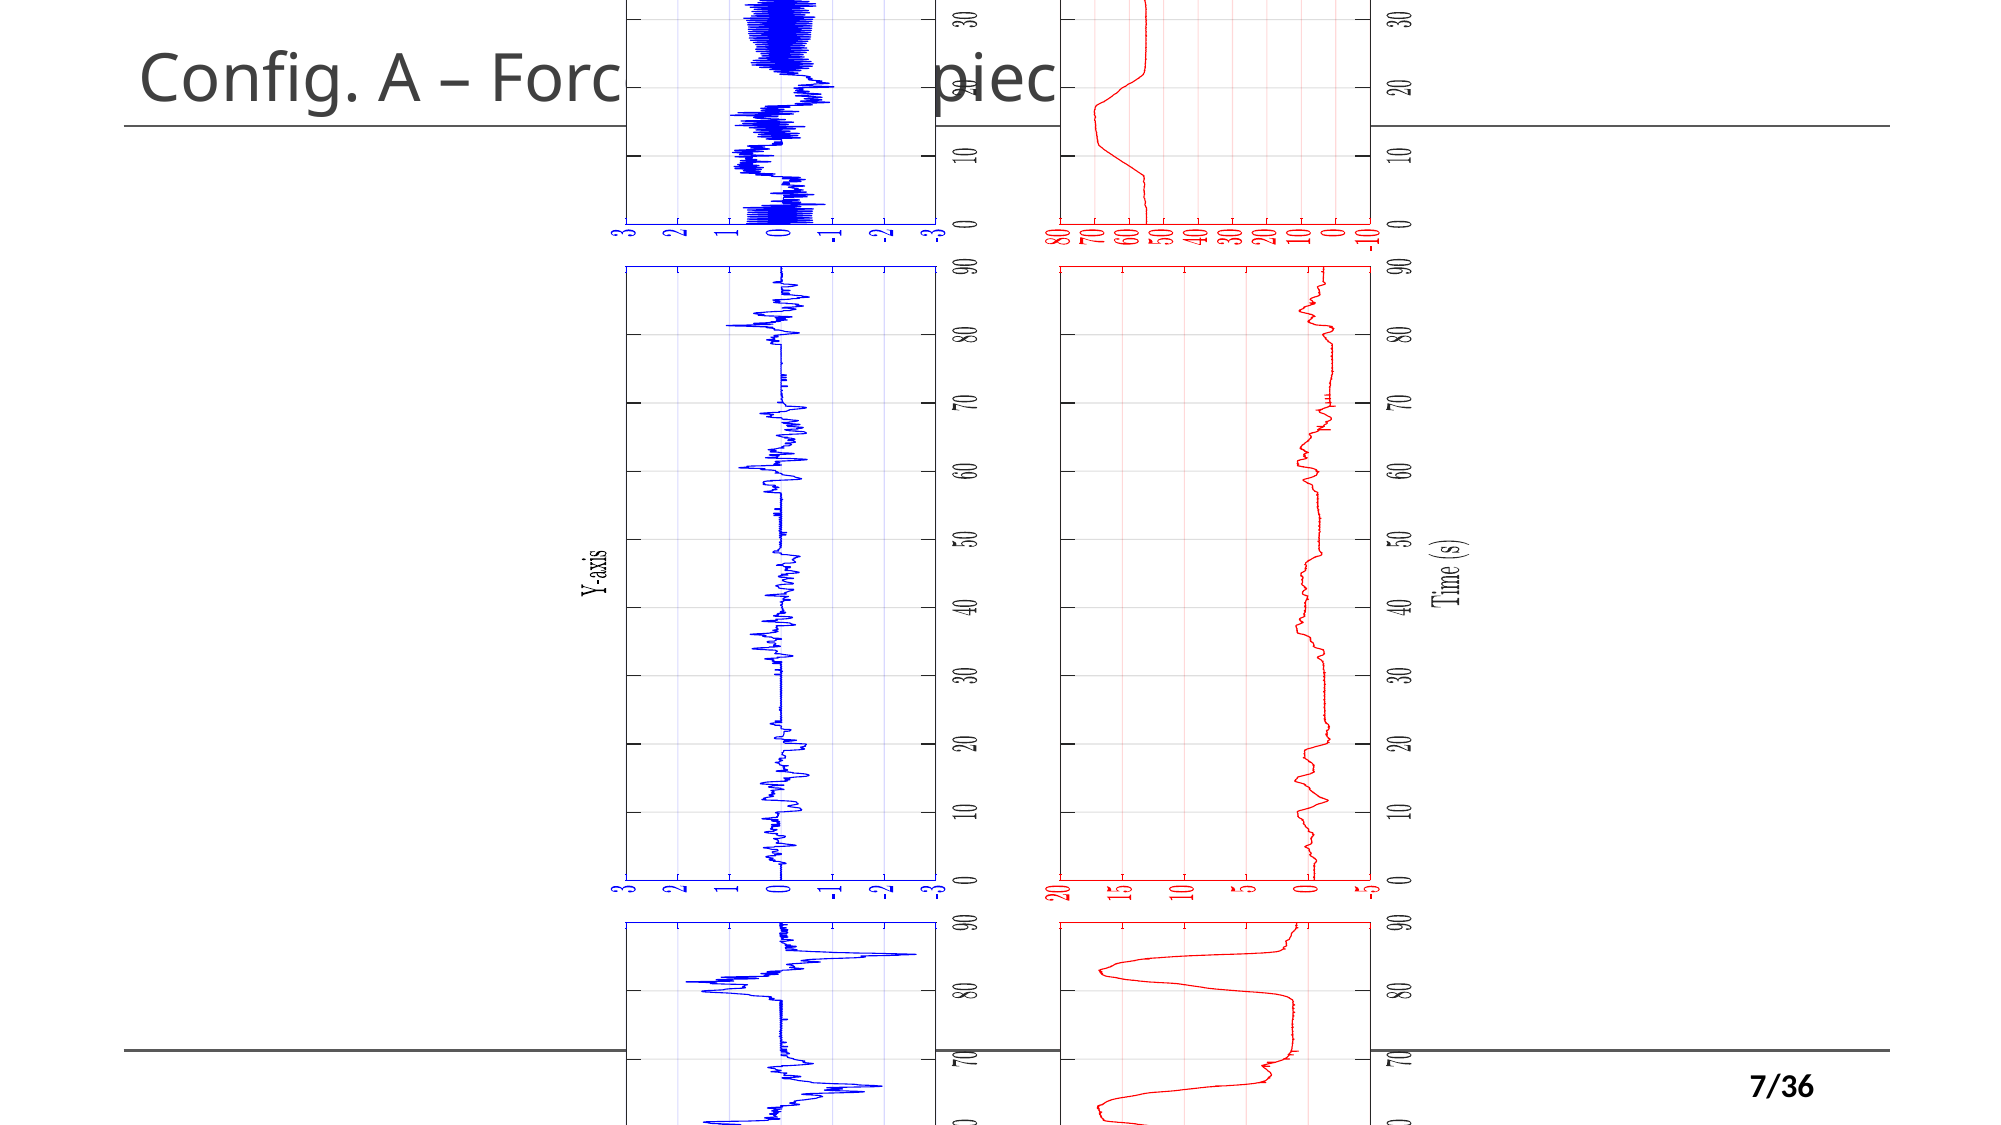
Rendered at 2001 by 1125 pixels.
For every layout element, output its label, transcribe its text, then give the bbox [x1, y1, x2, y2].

title Config. A – Force vs Handpiece position [123, 41, 625, 119]
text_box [0, 129, 2000, 1046]
title Config. A – Force vs Handpiece position [1371, 41, 1637, 119]
title Config. A – Force vs Handpiece position [937, 41, 1059, 119]
